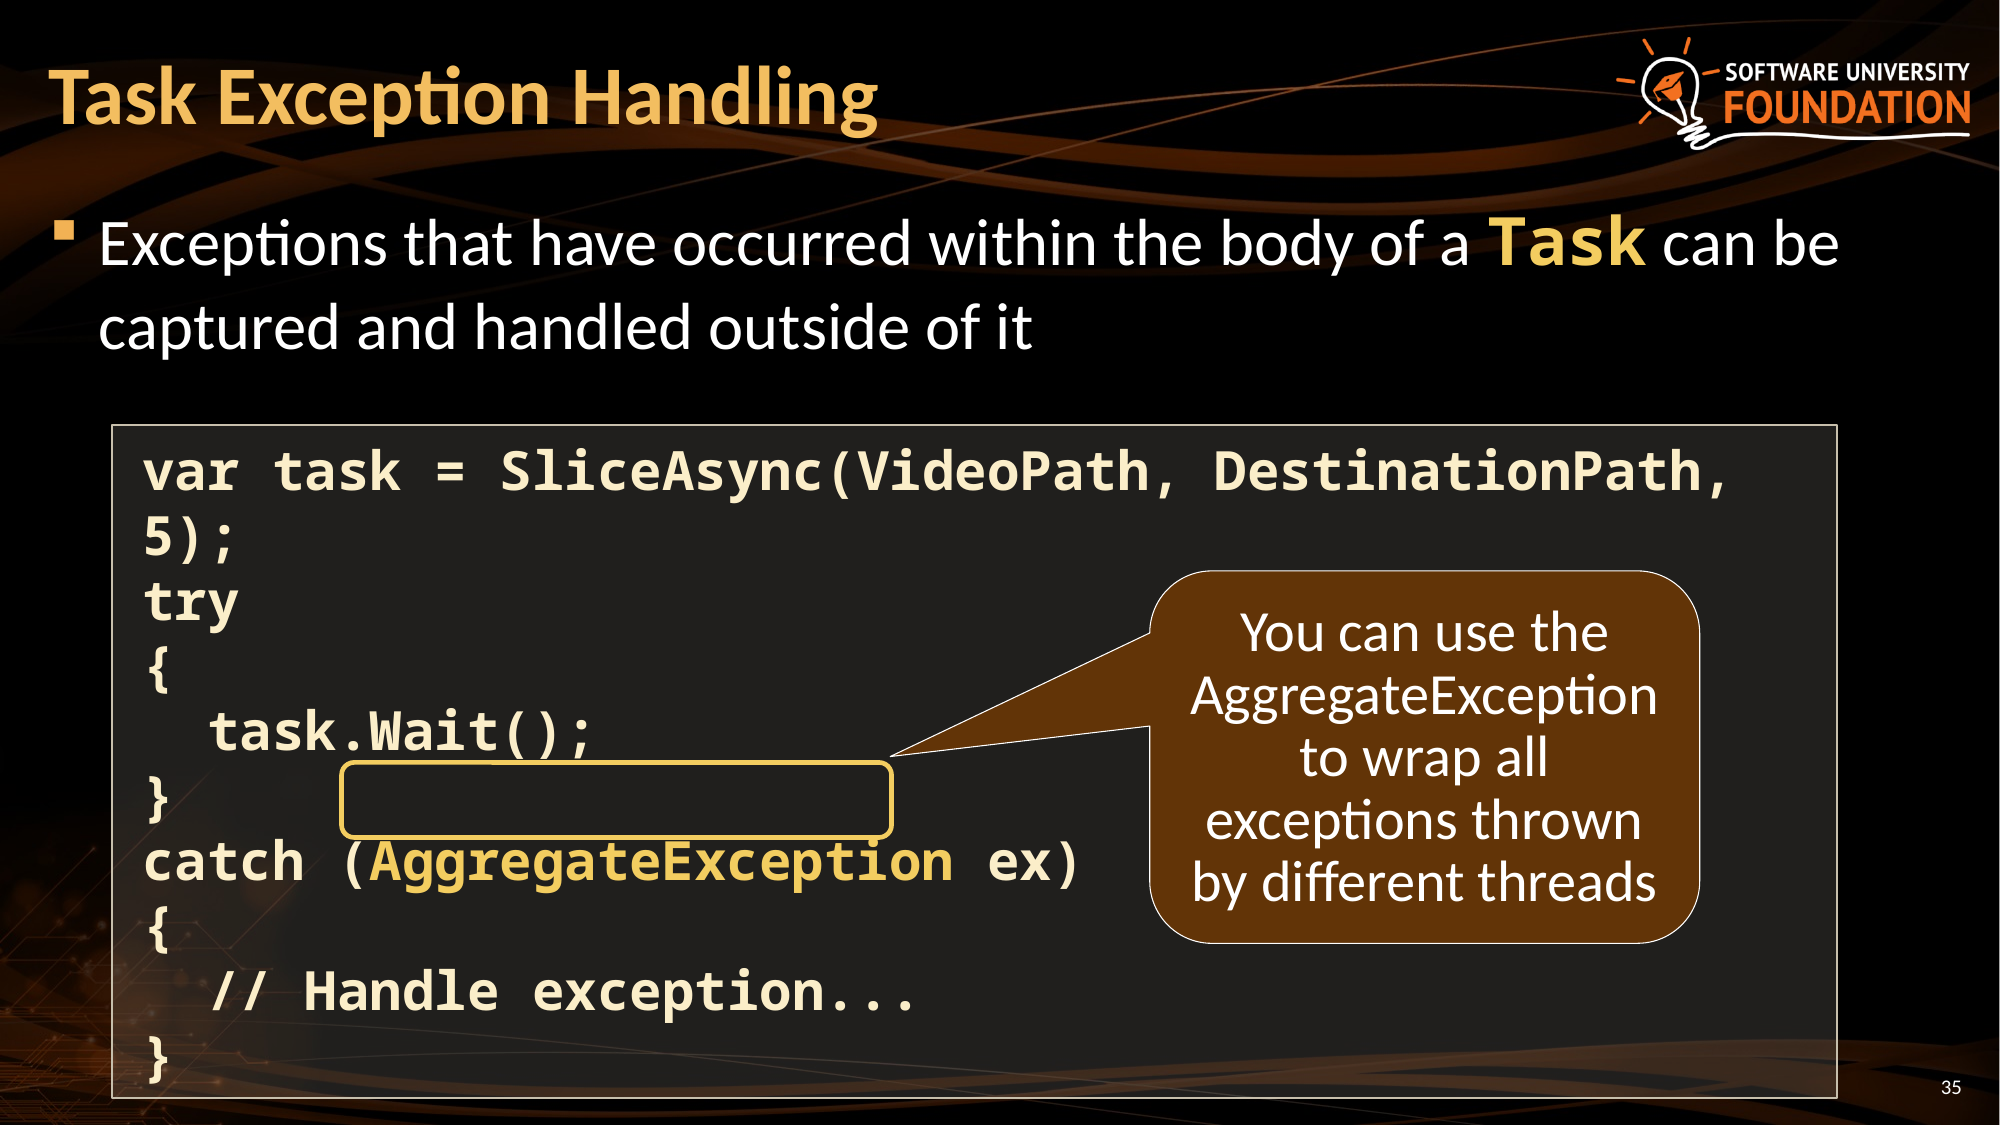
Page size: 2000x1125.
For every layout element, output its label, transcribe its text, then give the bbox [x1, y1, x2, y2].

text_box [340, 761, 893, 839]
picture [0, 0, 2000, 1125]
text_box You can use the AggregateException to wrap all exceptions thrown by different threads [890, 570, 1700, 944]
list Exceptions that have occurred within the body of a Task can be captured and handled outside of it [31, 188, 1968, 1103]
text_box var task = SliceAsync(VideoPath, DestinationPath, 5); try { task.Wait(); } catch (AggregateException ex) { // Handle exception... } [112, 424, 1838, 1099]
title Task Exception Handling [30, 6, 1602, 189]
